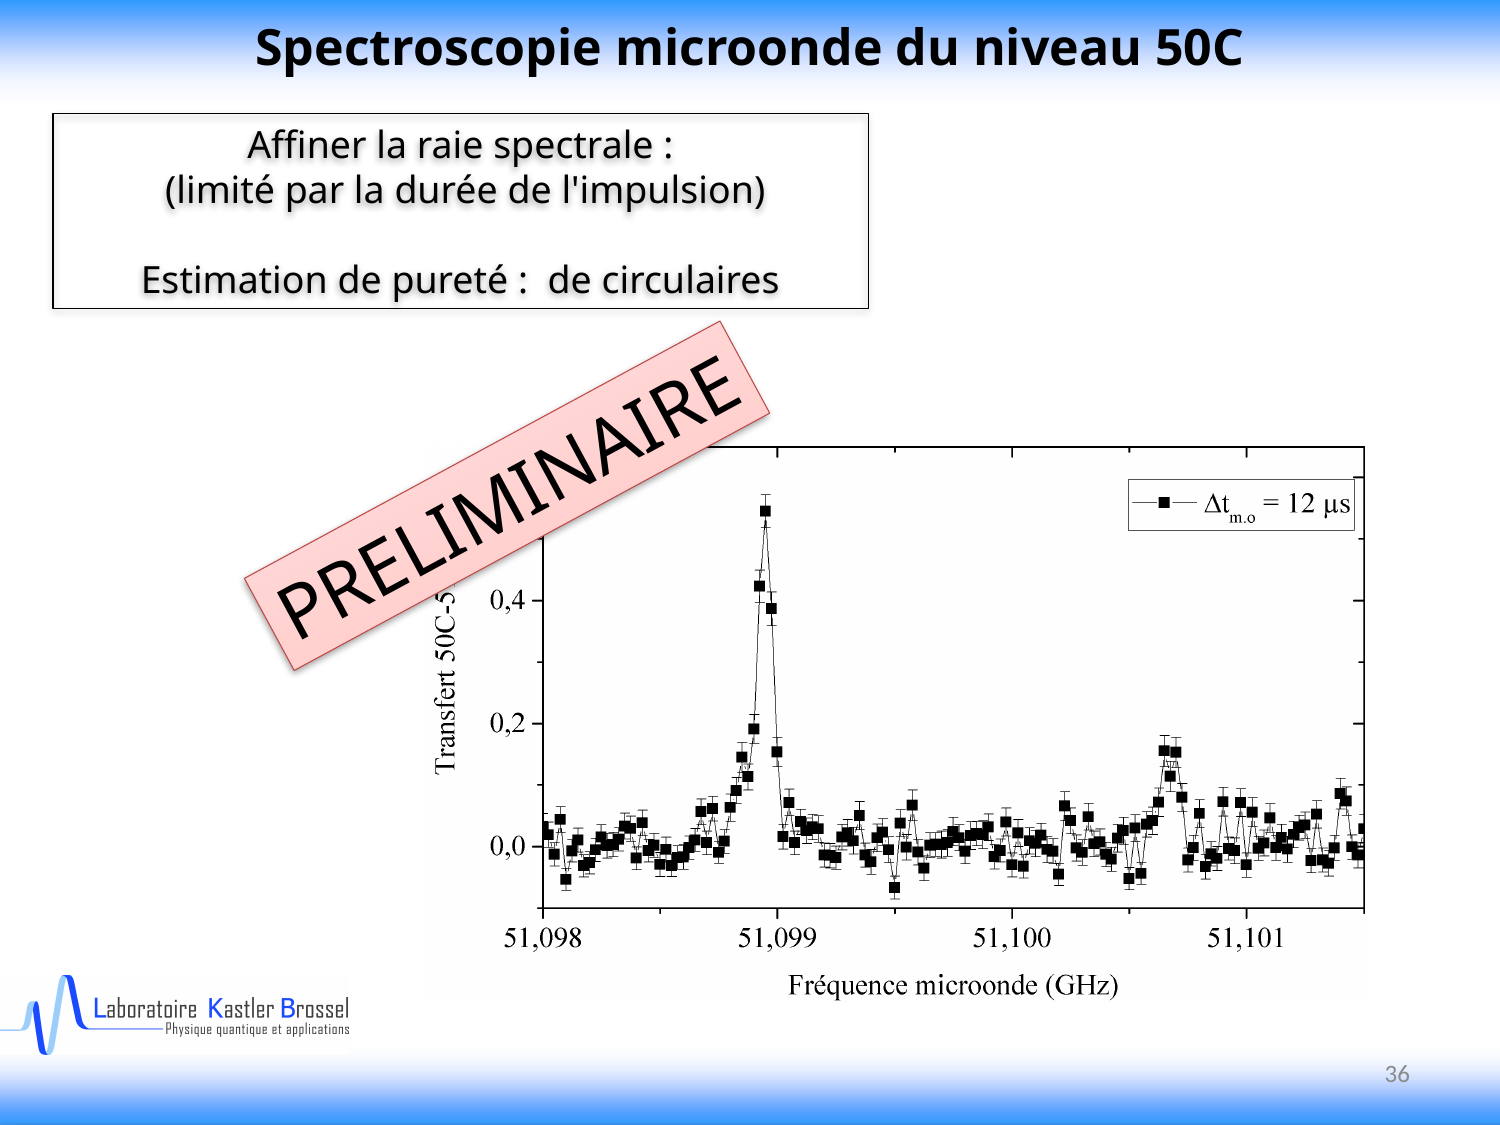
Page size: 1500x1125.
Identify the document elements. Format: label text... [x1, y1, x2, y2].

text_box PRELIMINAIRE [495, 320, 771, 442]
text_box PRELIMINAIRE [243, 483, 419, 671]
picture [0, 90, 1500, 1125]
title Spectroscopie microonde du niveau 50C [0, 0, 1500, 90]
slide_number 36 [1074, 1042, 1425, 1103]
